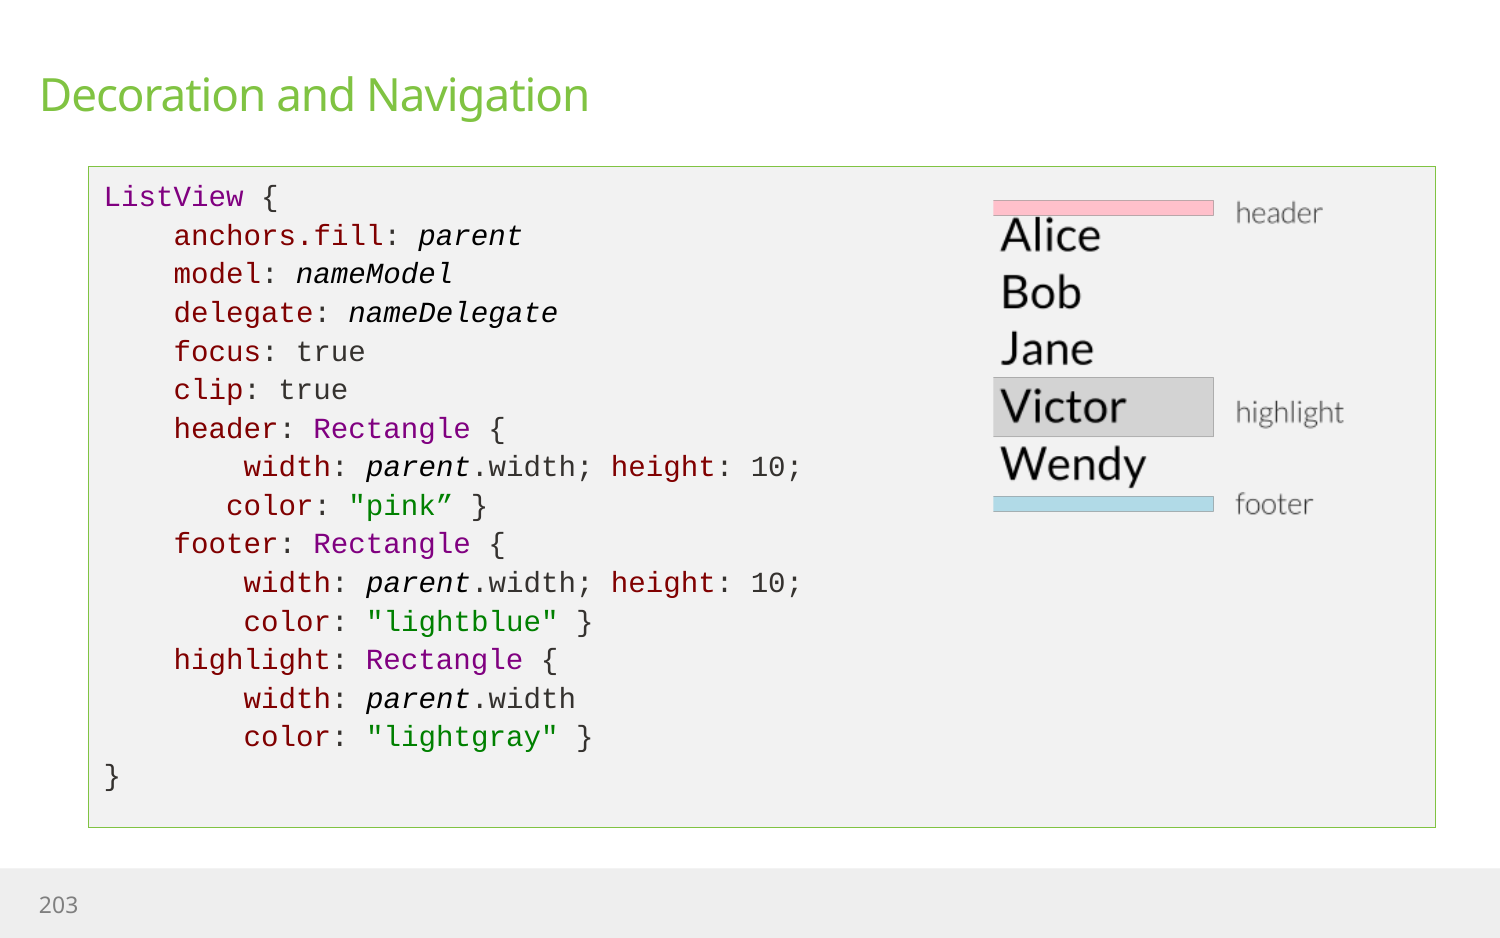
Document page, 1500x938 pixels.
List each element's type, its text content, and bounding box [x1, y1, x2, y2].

title Decoration and Navigation [39, 66, 1052, 196]
picture [993, 195, 1412, 517]
text_box ListView { anchors.fill: parent model: nameModel delegate: nameDelegate focus: true clip: true header: Rectangle { width: parent.width; height: 10; color: "pink” } footer: Rectangle { width: parent.width; height: 10; color: "lightblue" } highlight: Rectangle { width: parent.width color: "lightgray" } } [88, 166, 1436, 828]
slide_number 203 [39, 892, 410, 921]
